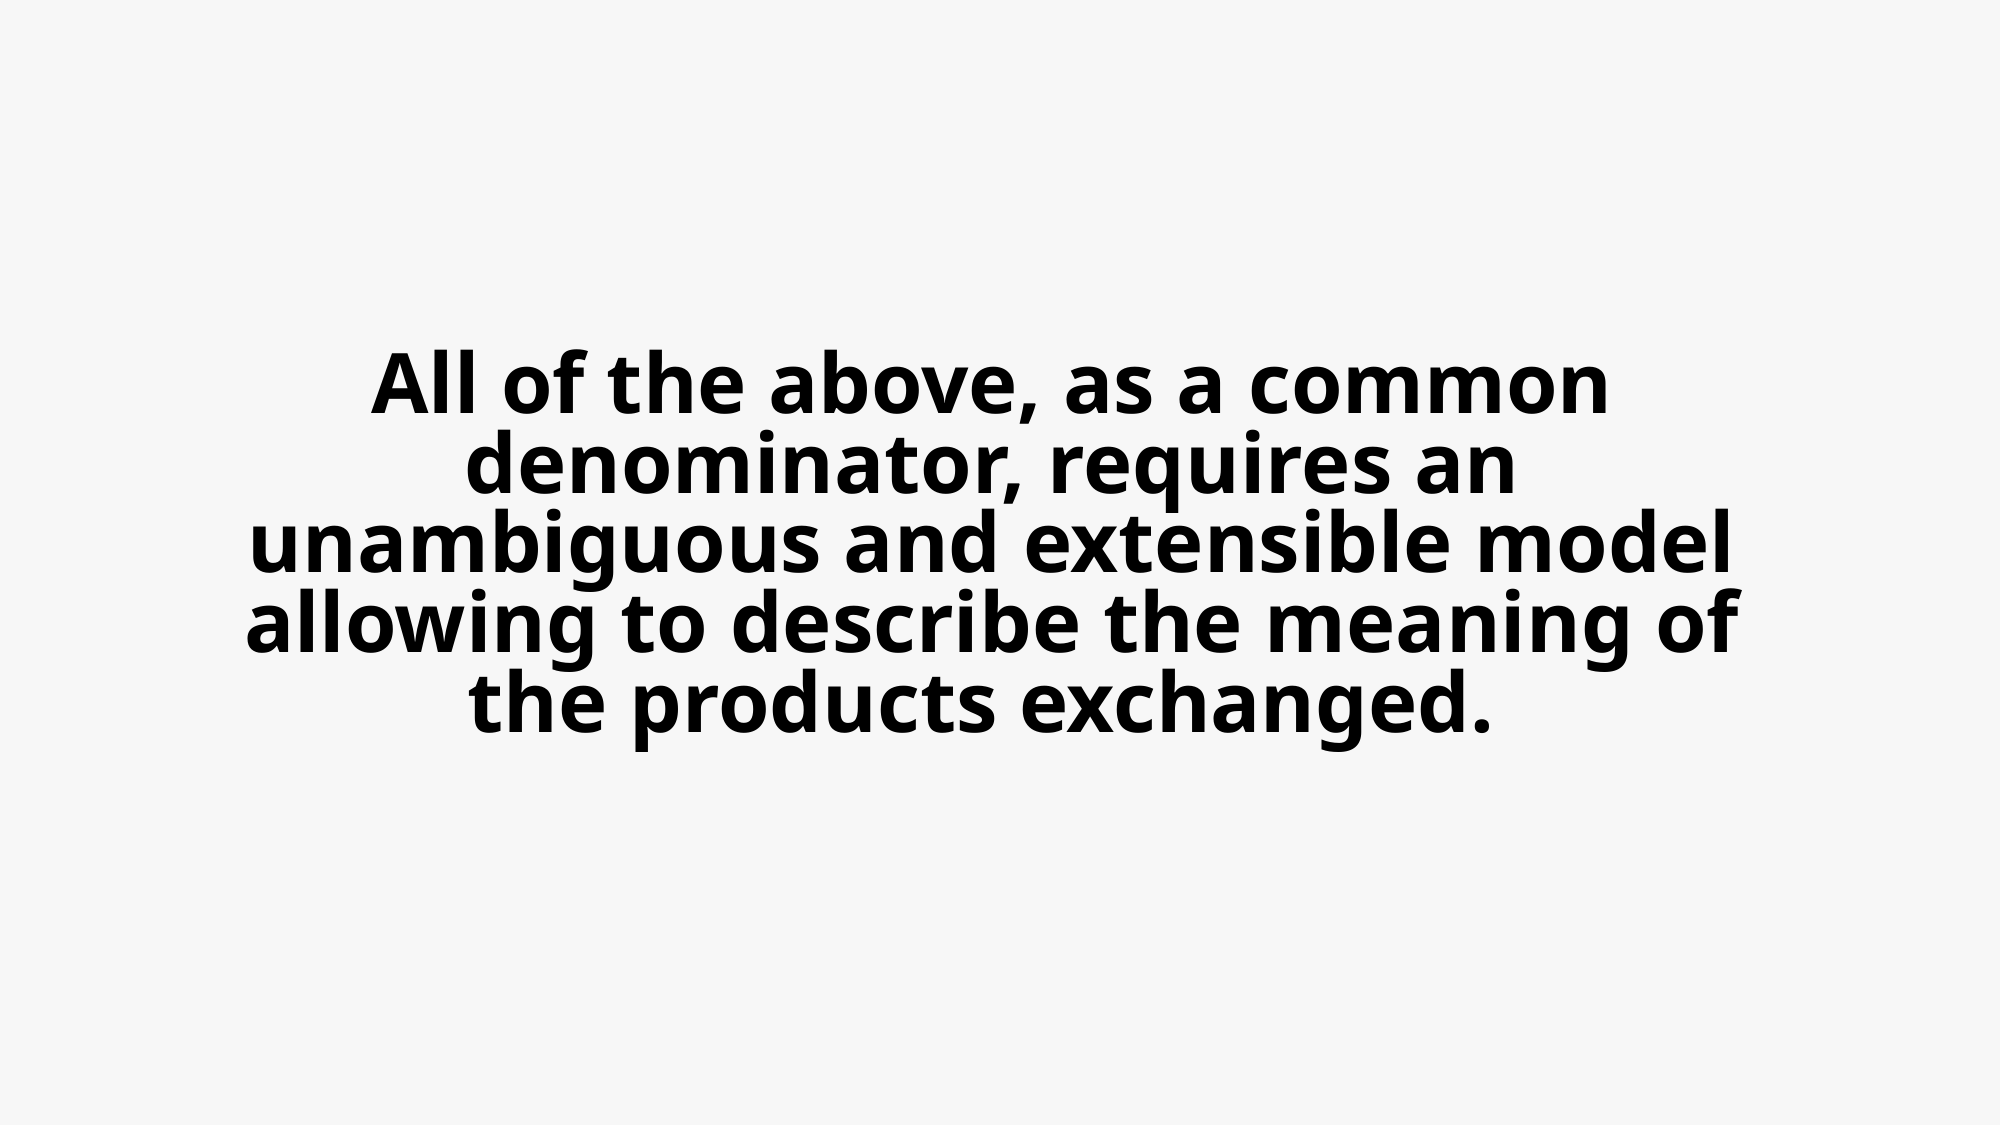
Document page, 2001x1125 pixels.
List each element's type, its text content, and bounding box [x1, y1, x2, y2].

title All of the above, as a common denominator, requires an unambiguous and extensible model allowing to describe the meaning of the products exchanged. [219, 272, 1766, 826]
